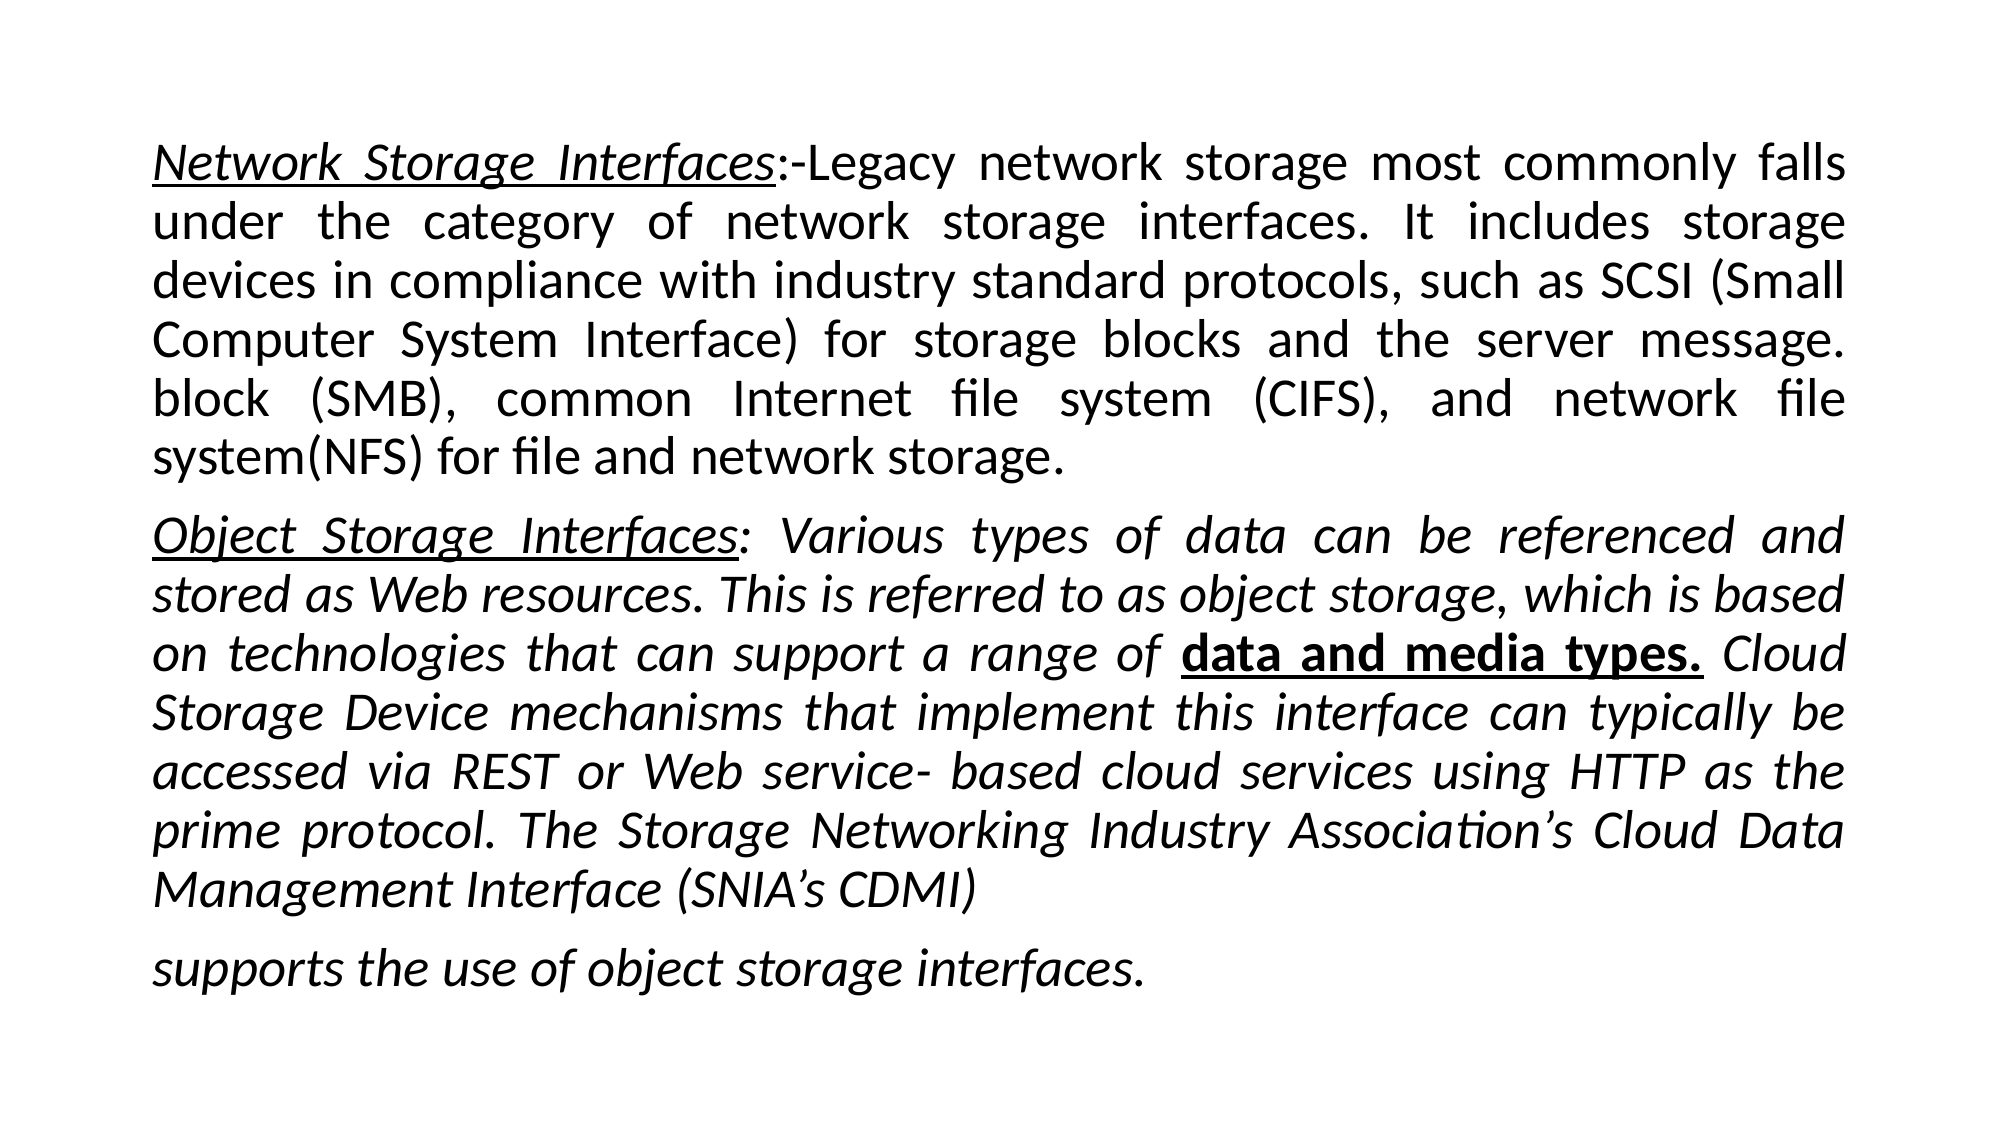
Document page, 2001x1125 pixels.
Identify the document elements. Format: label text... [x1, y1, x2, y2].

list Network Storage Interfaces:-Legacy network storage most commonly falls under the category of network storage interfaces. It includes storage devices in compliance with industry standard protocols, such as SCSI (Small Computer System Interface) for storage blocks and the server message. block (SMB), common Internet file system (CIFS), and network file system(NFS) for file and network storage. Object Storage Interfaces: Various types of data can be referenced and stored as Web resources. This is referred to as object storage, which is based on technologies that can support a range of data and media types. Cloud Storage Device mechanisms that implement this interface can typically be accessed via REST or Web service- based cloud services using HTTP as the prime protocol. The Storage Networking Industry Association’s Cloud Data Management Interface (SNIA’s CDMI) supports the use of object storage interfaces. [137, 125, 1863, 1014]
